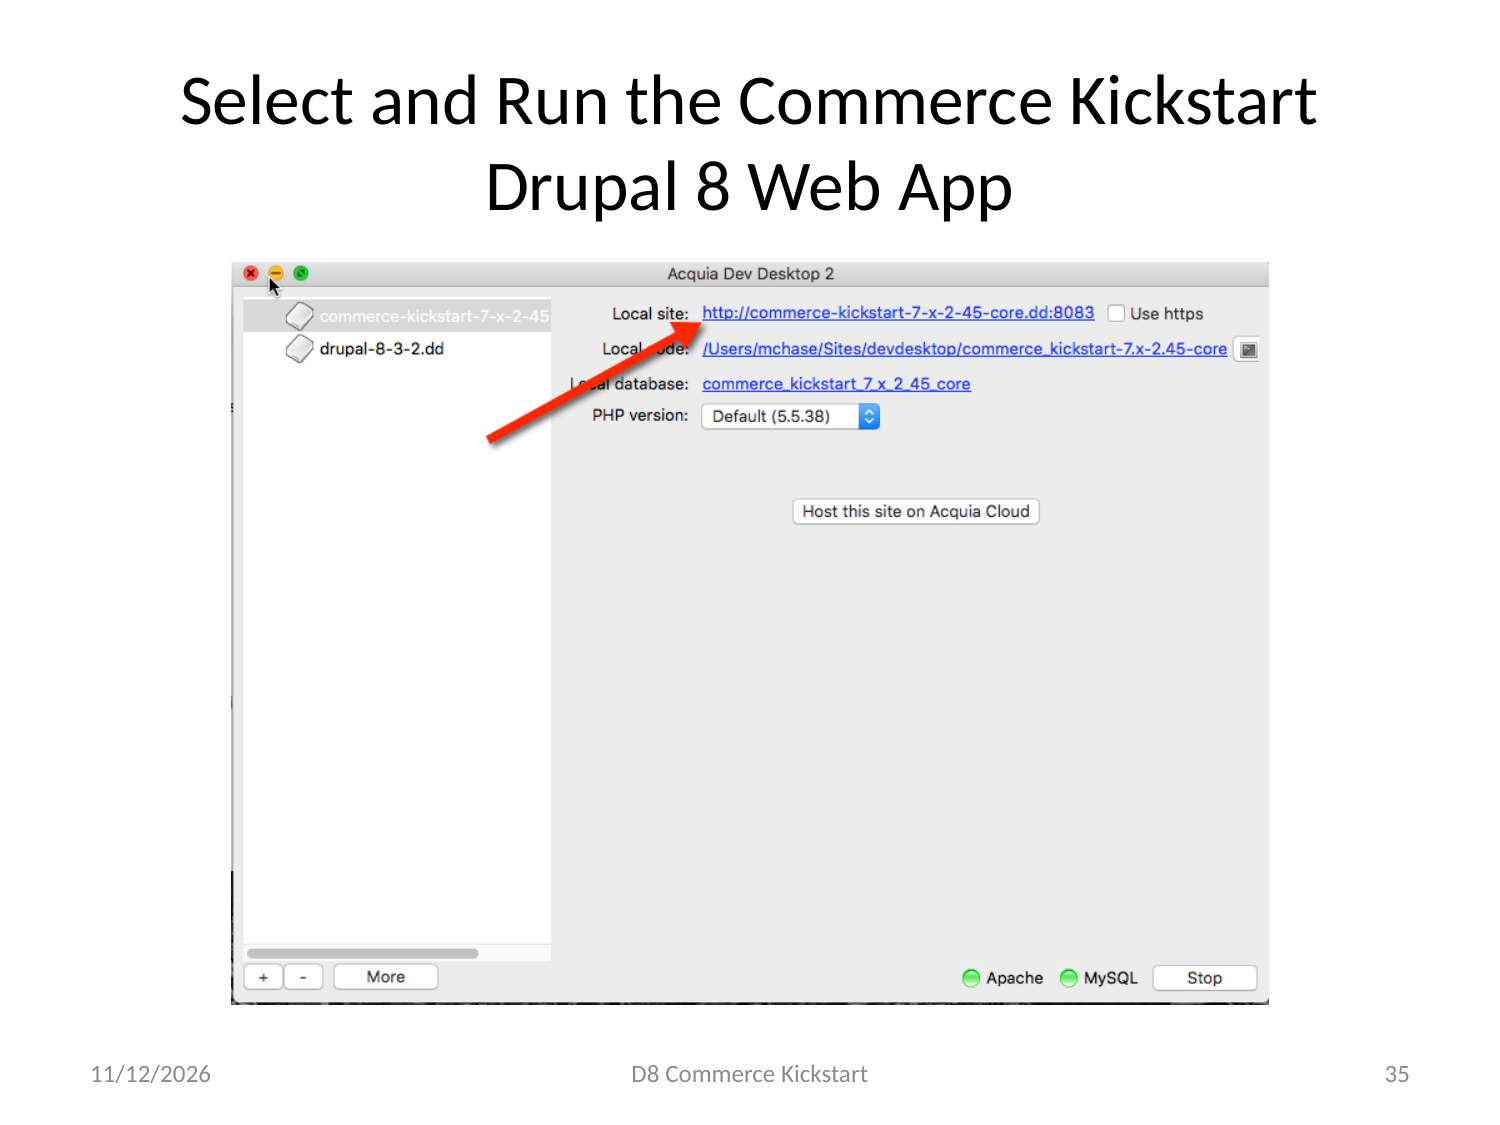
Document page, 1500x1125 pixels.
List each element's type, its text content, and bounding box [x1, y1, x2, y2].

slide_number 35 [1074, 1042, 1425, 1103]
title Select and Run the Commerce Kickstart Drupal 8 Web App [75, 45, 1425, 233]
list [74, 262, 1426, 1006]
footer D8 Commerce Kickstart [512, 1042, 988, 1103]
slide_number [75, 1042, 425, 1103]
